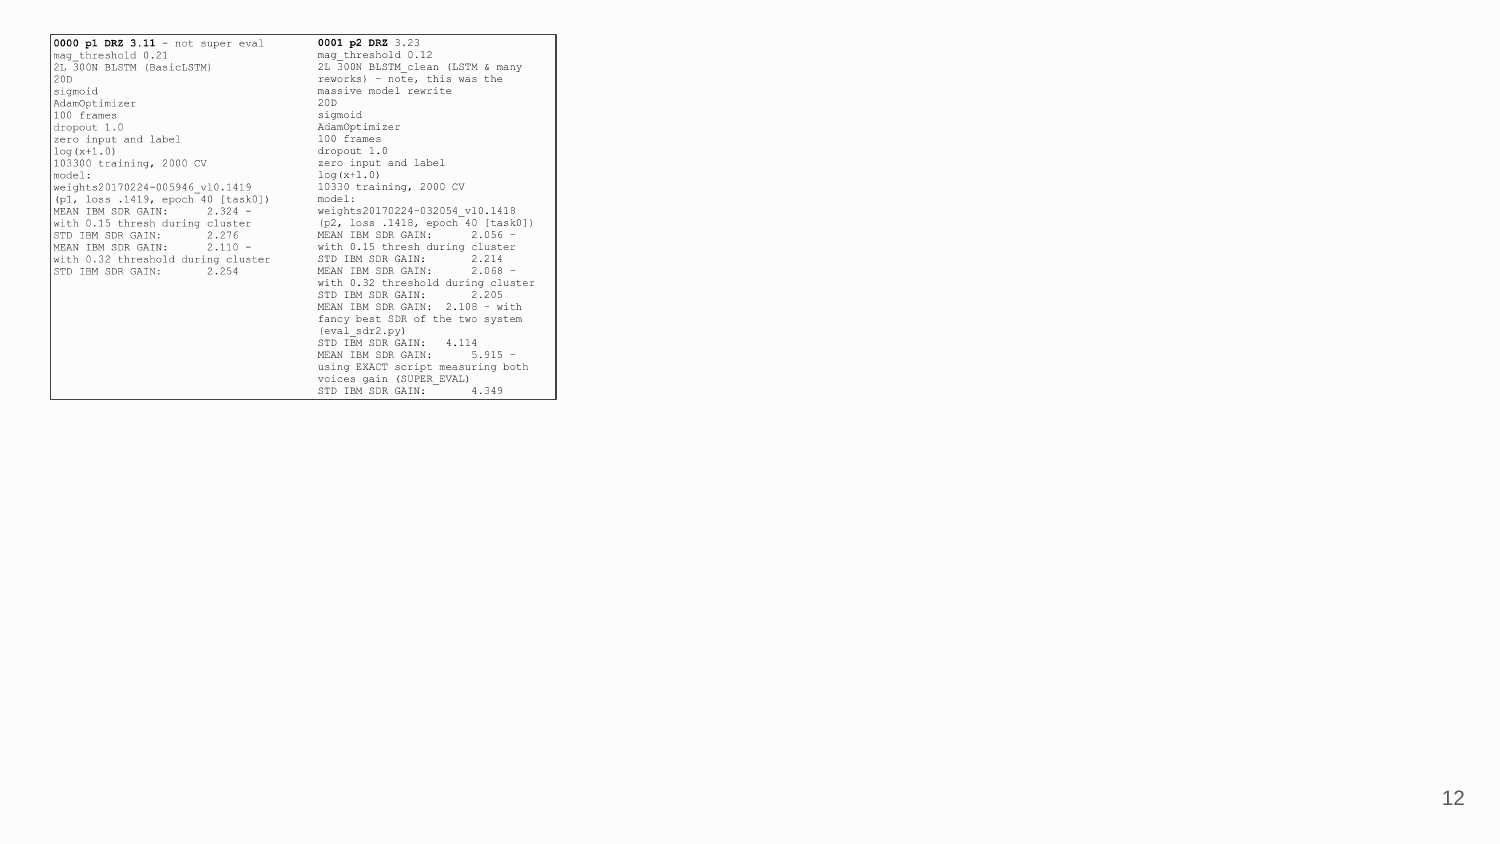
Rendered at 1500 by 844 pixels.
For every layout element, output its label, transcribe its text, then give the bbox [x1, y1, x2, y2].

slide_number ‹#› [1389, 764, 1480, 830]
picture [50, 35, 556, 399]
